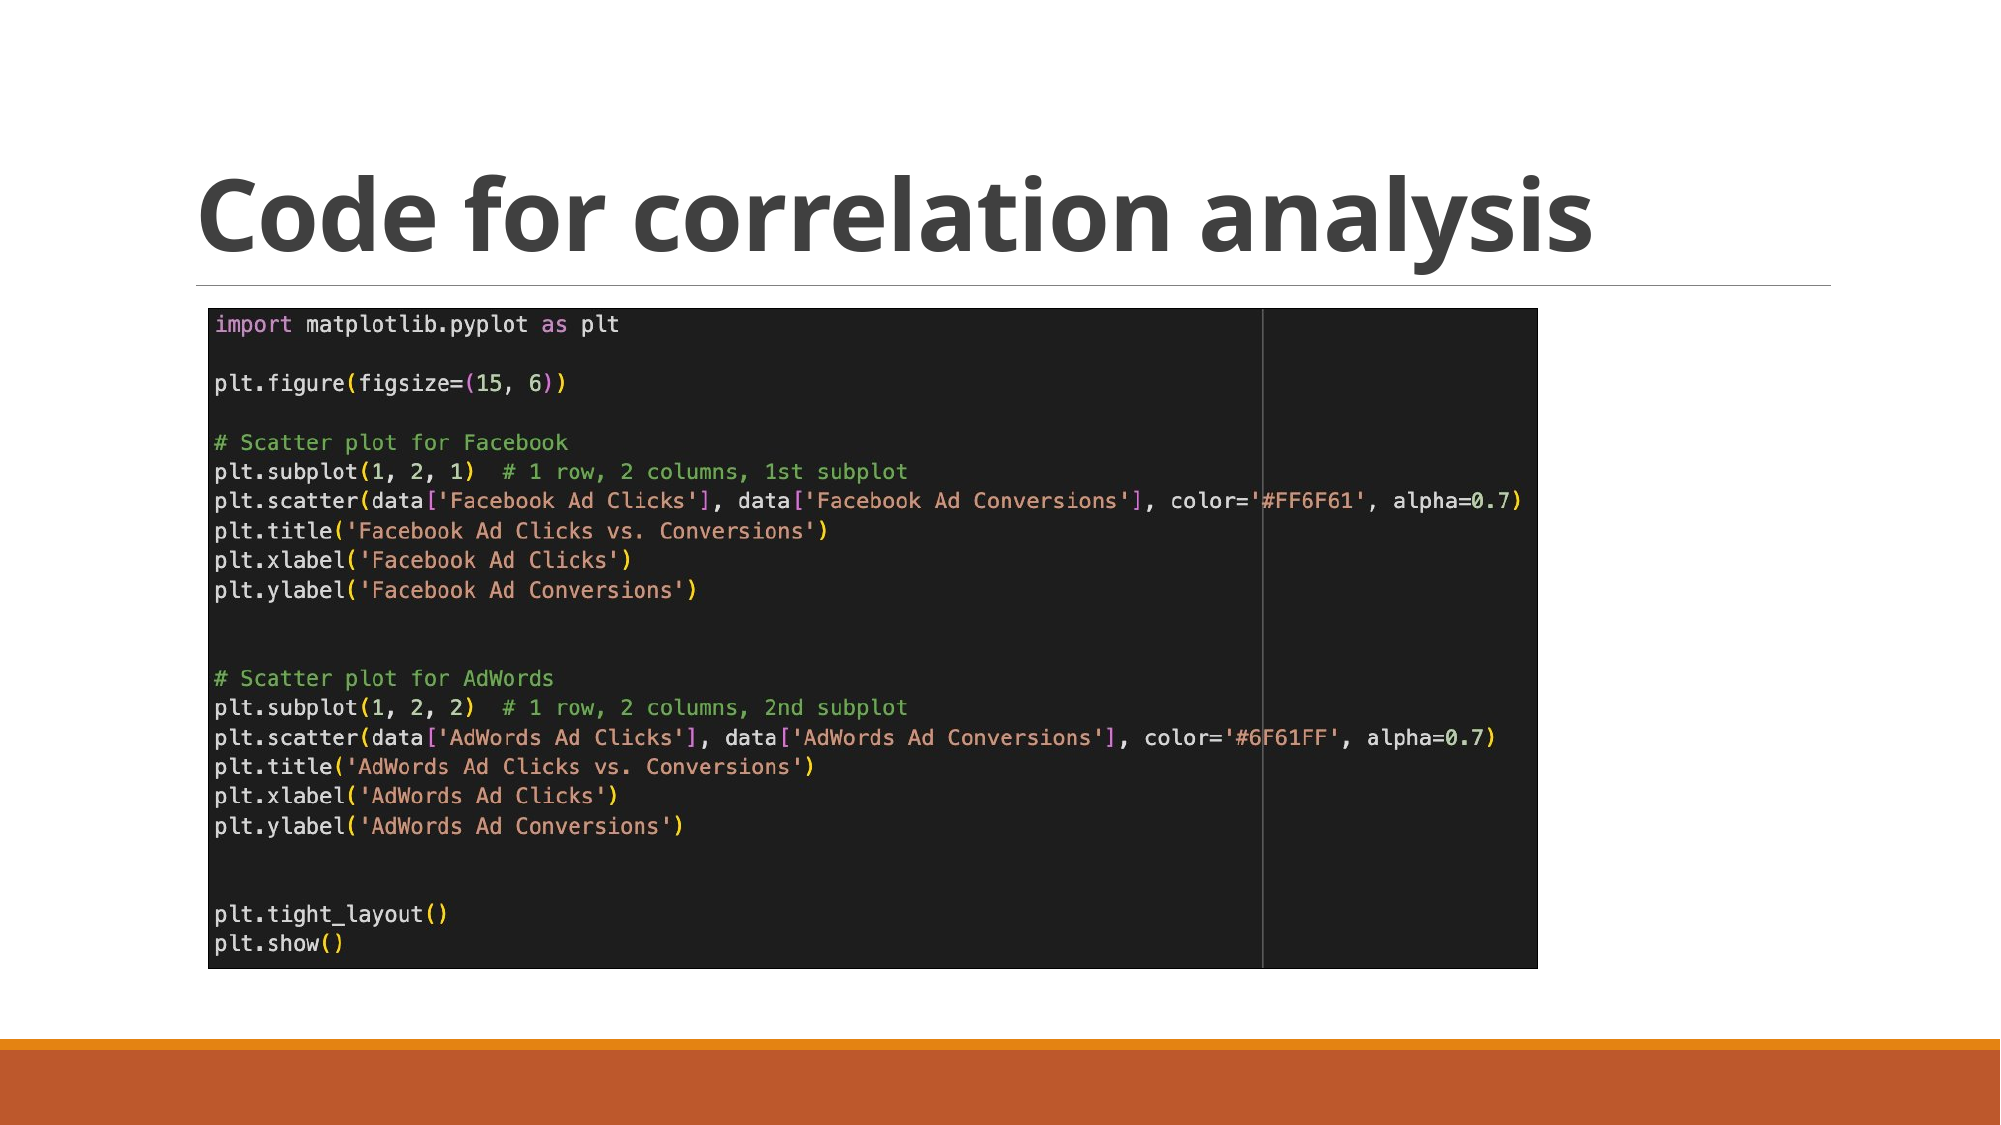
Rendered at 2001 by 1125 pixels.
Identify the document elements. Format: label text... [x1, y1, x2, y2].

title Code for correlation analysis [180, 136, 1830, 280]
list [207, 307, 1539, 969]
